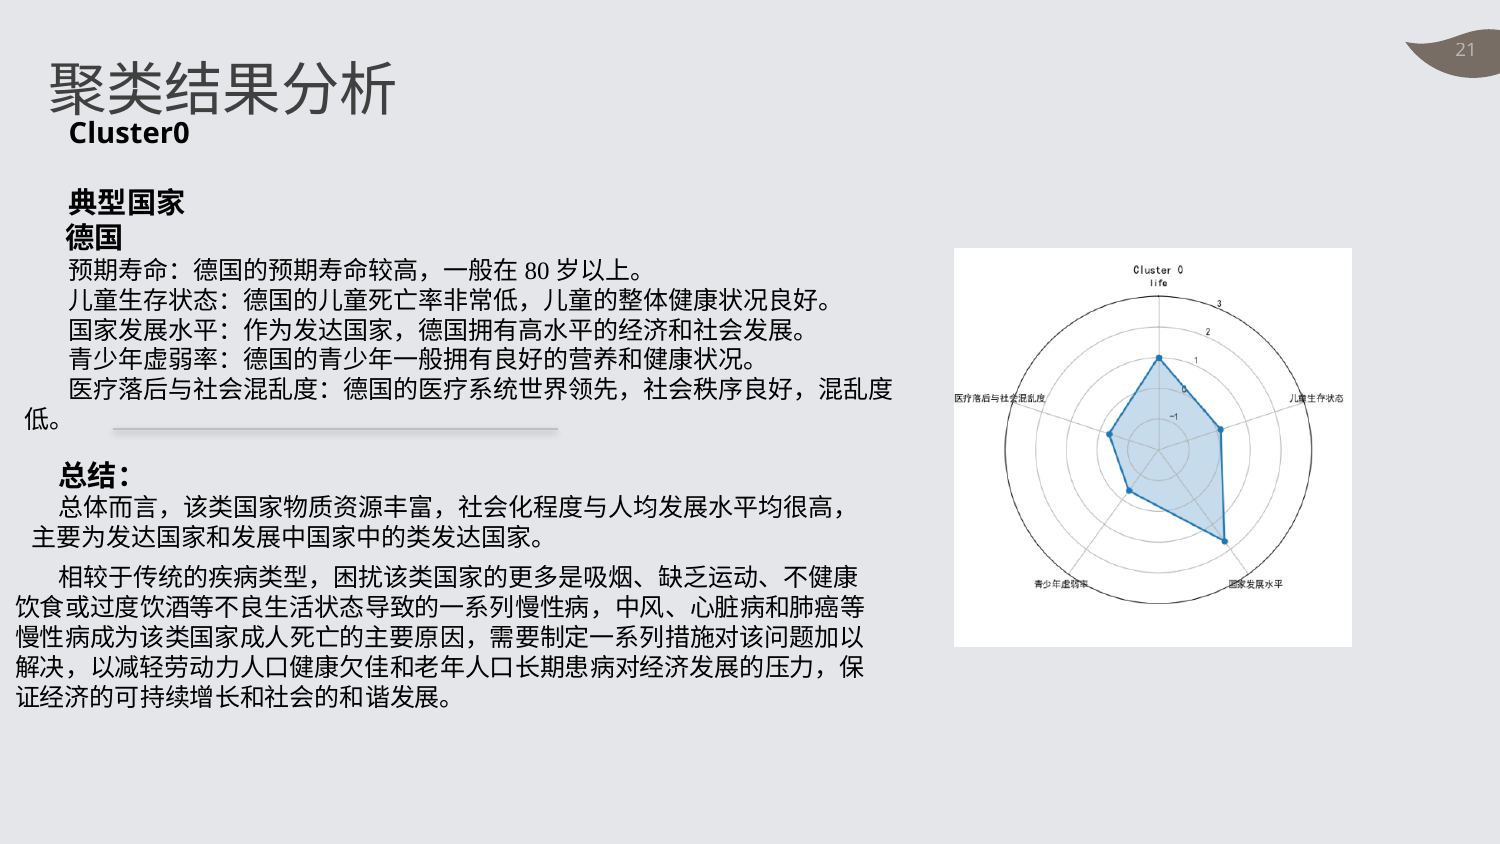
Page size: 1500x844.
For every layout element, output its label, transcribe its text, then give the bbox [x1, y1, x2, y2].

text_box 聚类结果分析 [36, 54, 787, 121]
picture [954, 248, 1352, 647]
text_box 总结： 总体而言，该类国家物质资源丰富，社会化程度与人均发展水平均很高， 主要为发达国家和发展中国家中的类发达国家。 相较于传统的疾病类型，困扰该类国家的更多是吸烟、缺乏运动、不健康 饮食或过度饮酒等不良生活状态导致的一系列慢性病，中风、心脏病和肺癌等慢性病成为该类国家成人死亡的主要原因，需要制定一系列措施对该问题加以解决，以减轻劳动力人口健康欠佳和老年人口长期患病对经济发展的压力，保证经济的可持续增长和社会的和谐发展。 [0, 449, 894, 719]
text_box Cluster0 典型国家 德国 预期寿命：德国的预期寿命较高，一般在80岁以上。 儿童生存状态：德国的儿童死亡率非常低，儿童的整体健康状况良好。 国家发展水平：作为发达国家，德国拥有高水平的经济和社会发展。 青少年虚弱率：德国的青少年一般拥有良好的营养和健康状况。 医疗落后与社会混乱度：德国的医疗系统世界领先，社会秩序良好，混乱度低。 [9, 121, 916, 427]
